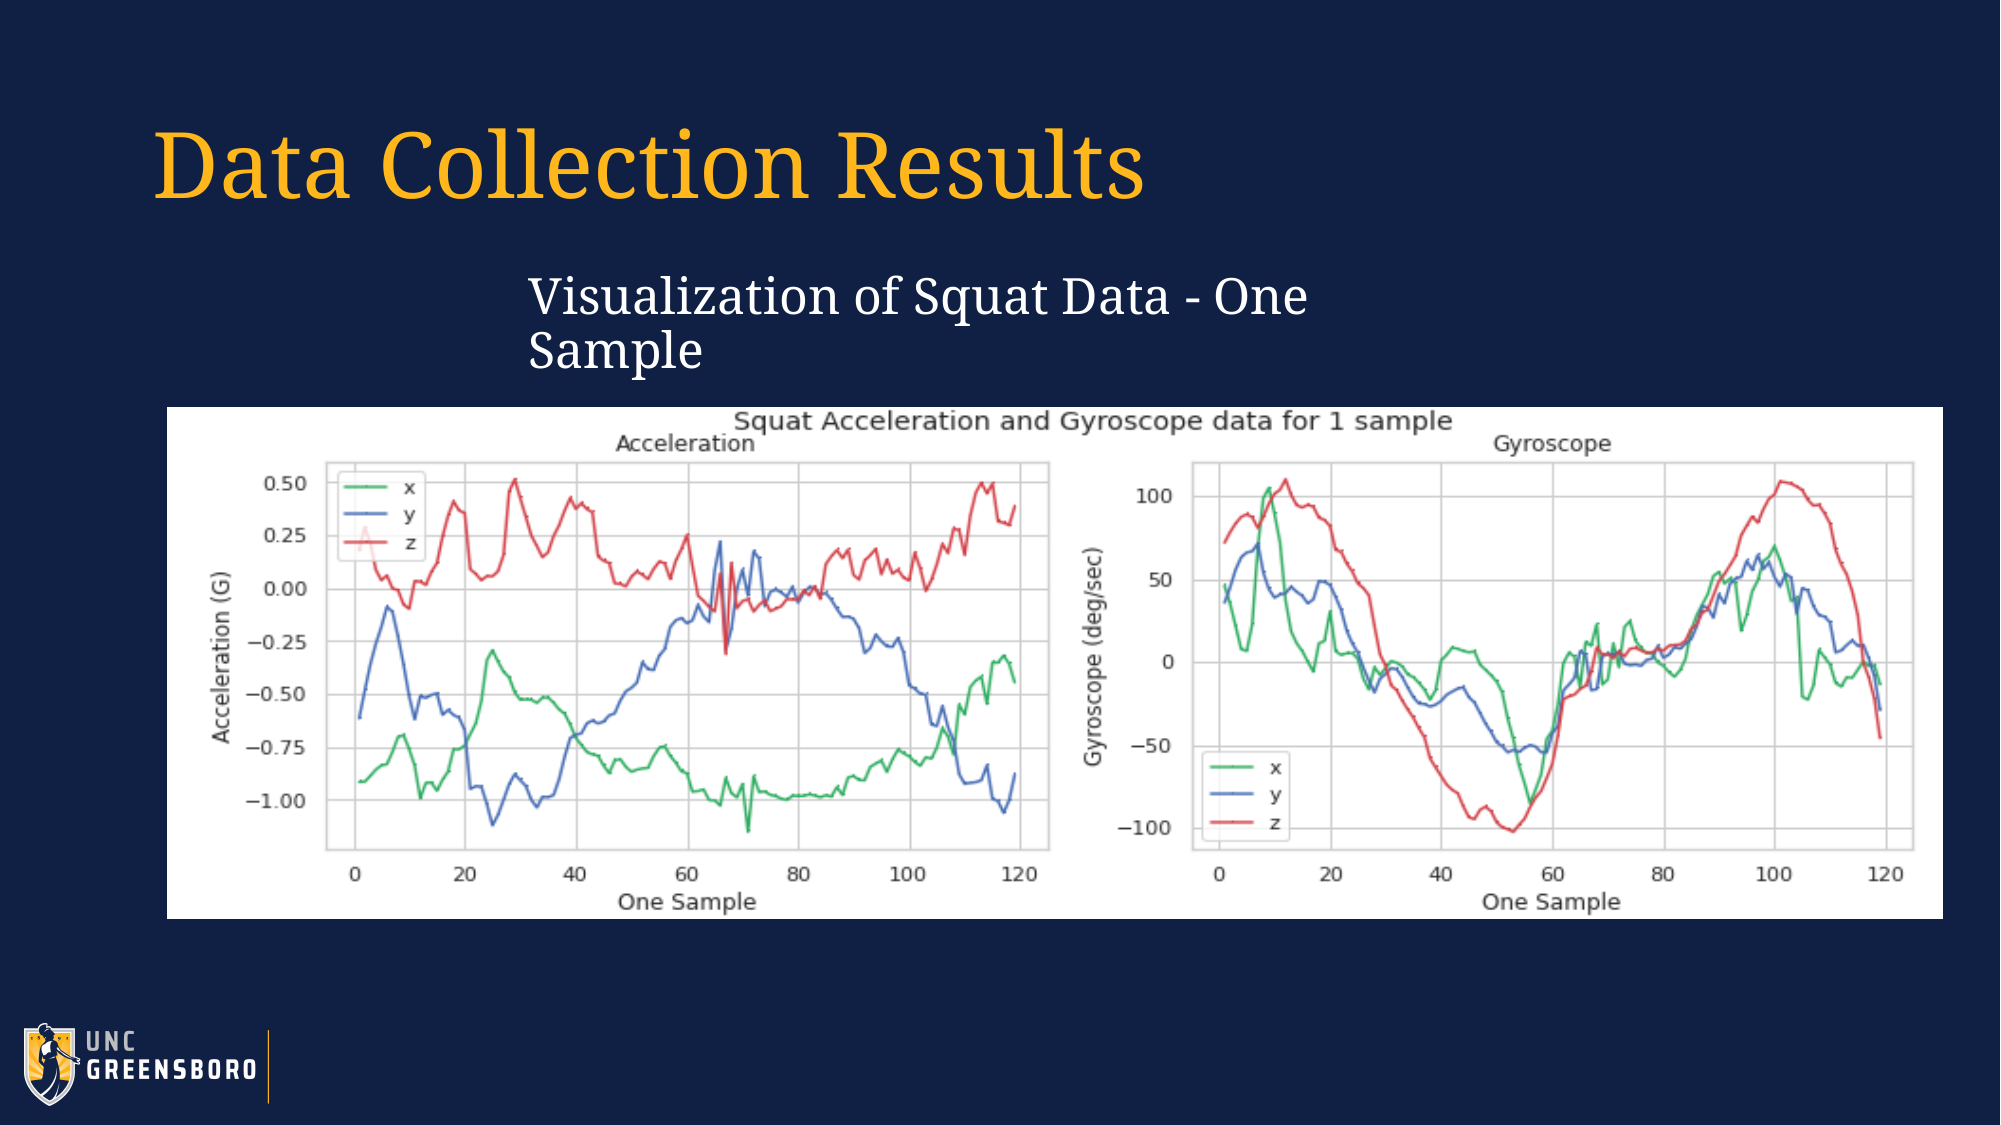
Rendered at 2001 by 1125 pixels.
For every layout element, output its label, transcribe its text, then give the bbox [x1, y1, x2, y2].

picture [167, 407, 1943, 920]
text_box Visualization of Squat Data - One Sample [513, 256, 1487, 354]
picture [24, 1023, 269, 1106]
title Data Collection Results [137, 59, 1863, 278]
